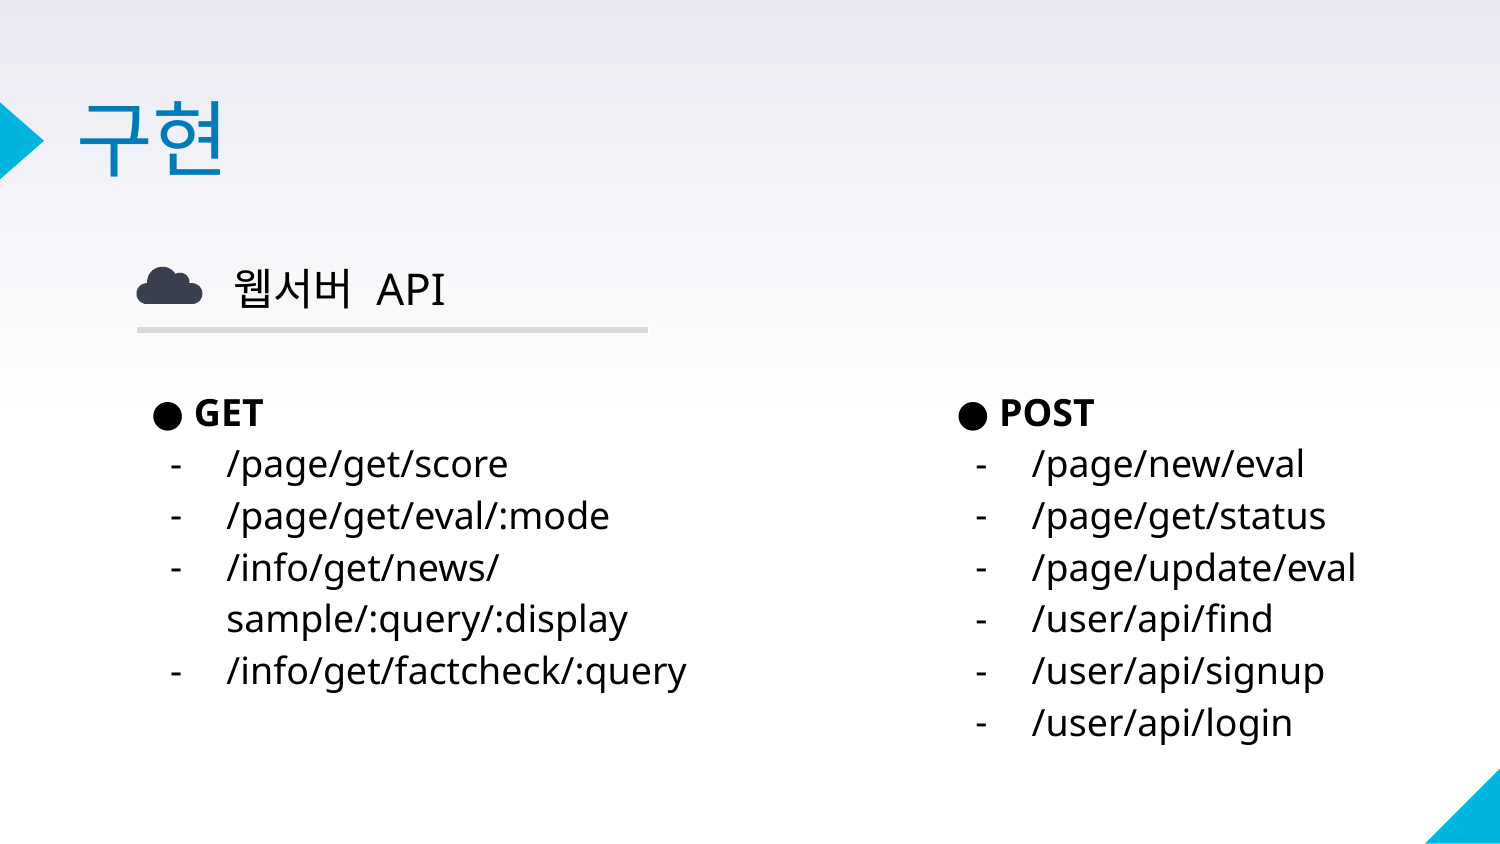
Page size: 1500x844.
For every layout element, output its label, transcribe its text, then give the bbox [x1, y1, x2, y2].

text_box 웹서버 API [218, 246, 650, 324]
text_box [136, 266, 203, 304]
text_box [136, 326, 650, 334]
text_box ● POST /page/new/eval /page/get/status /page/update/eval /user/api/find /user/api/signup /user/api/login [941, 366, 1389, 734]
text_box ● GET /page/get/score /page/get/eval/:mode /info/get/news/sample/:query/:display /info/get/factcheck/:query [136, 366, 880, 734]
title 구현 [76, 106, 314, 196]
